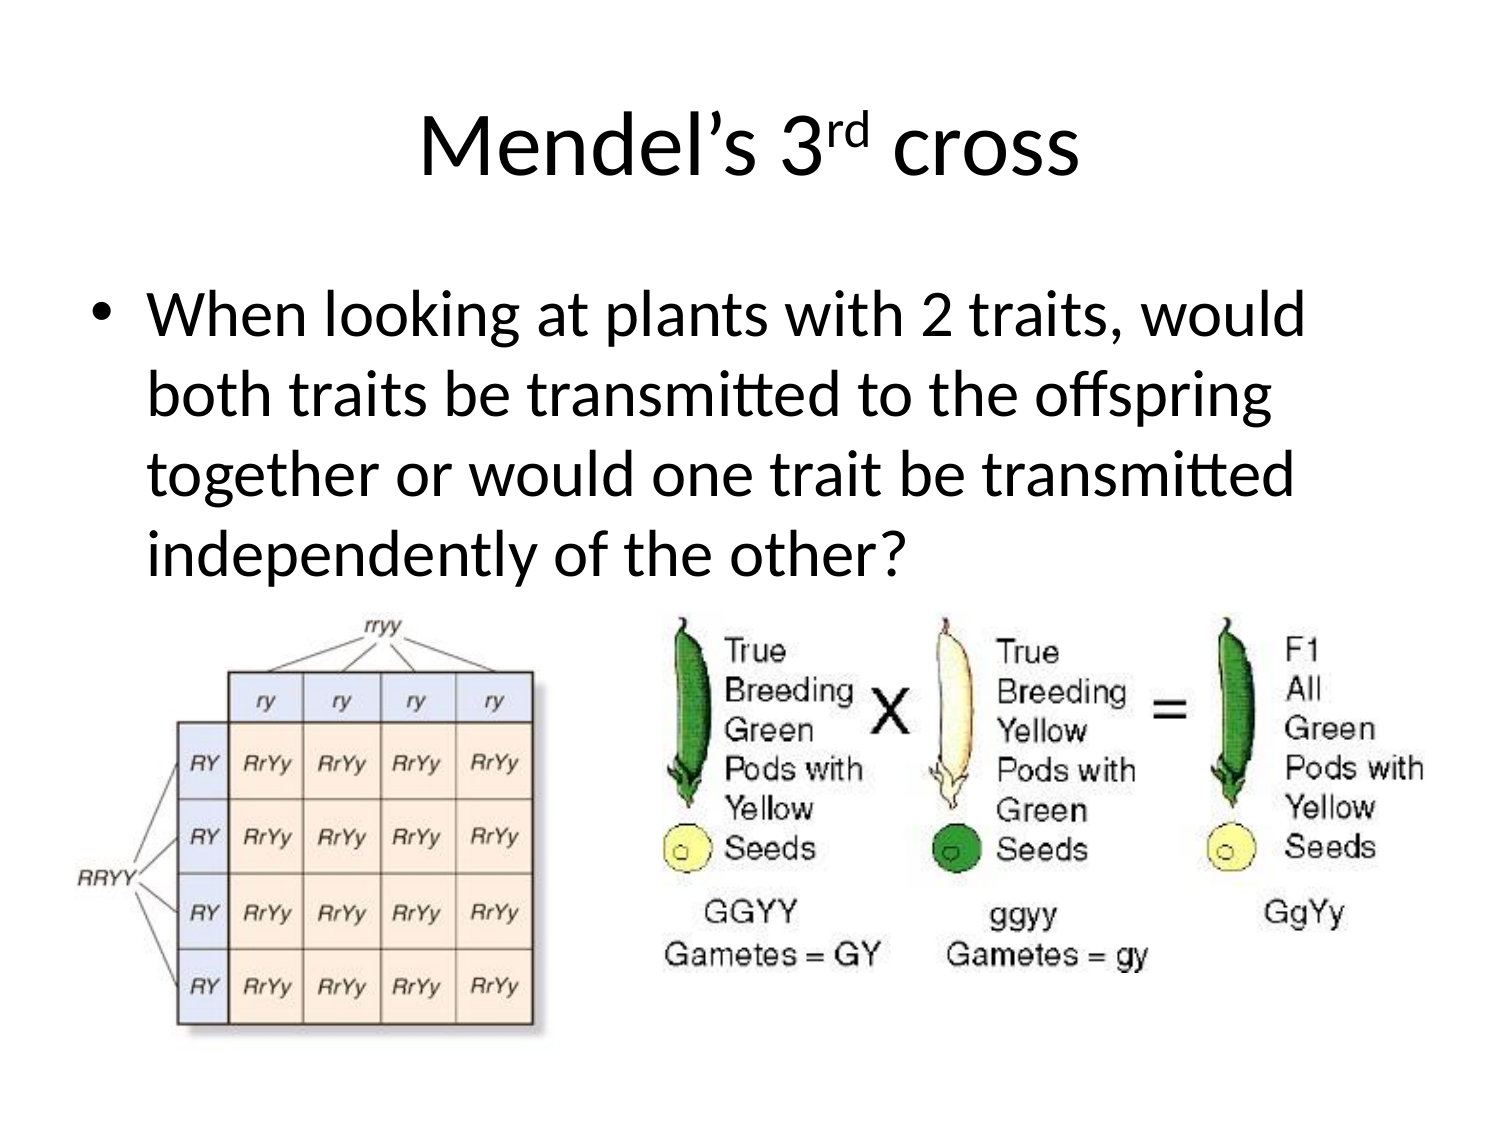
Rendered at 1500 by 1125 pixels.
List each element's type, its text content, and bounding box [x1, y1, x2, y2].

title Mendel’s 3rd cross [75, 45, 1425, 233]
list When looking at plants with 2 traits, would both traits be transmitted to the offspring together or would one trait be transmitted independently of the other? [75, 262, 1425, 1005]
picture [62, 612, 563, 1055]
picture [662, 612, 1425, 973]
